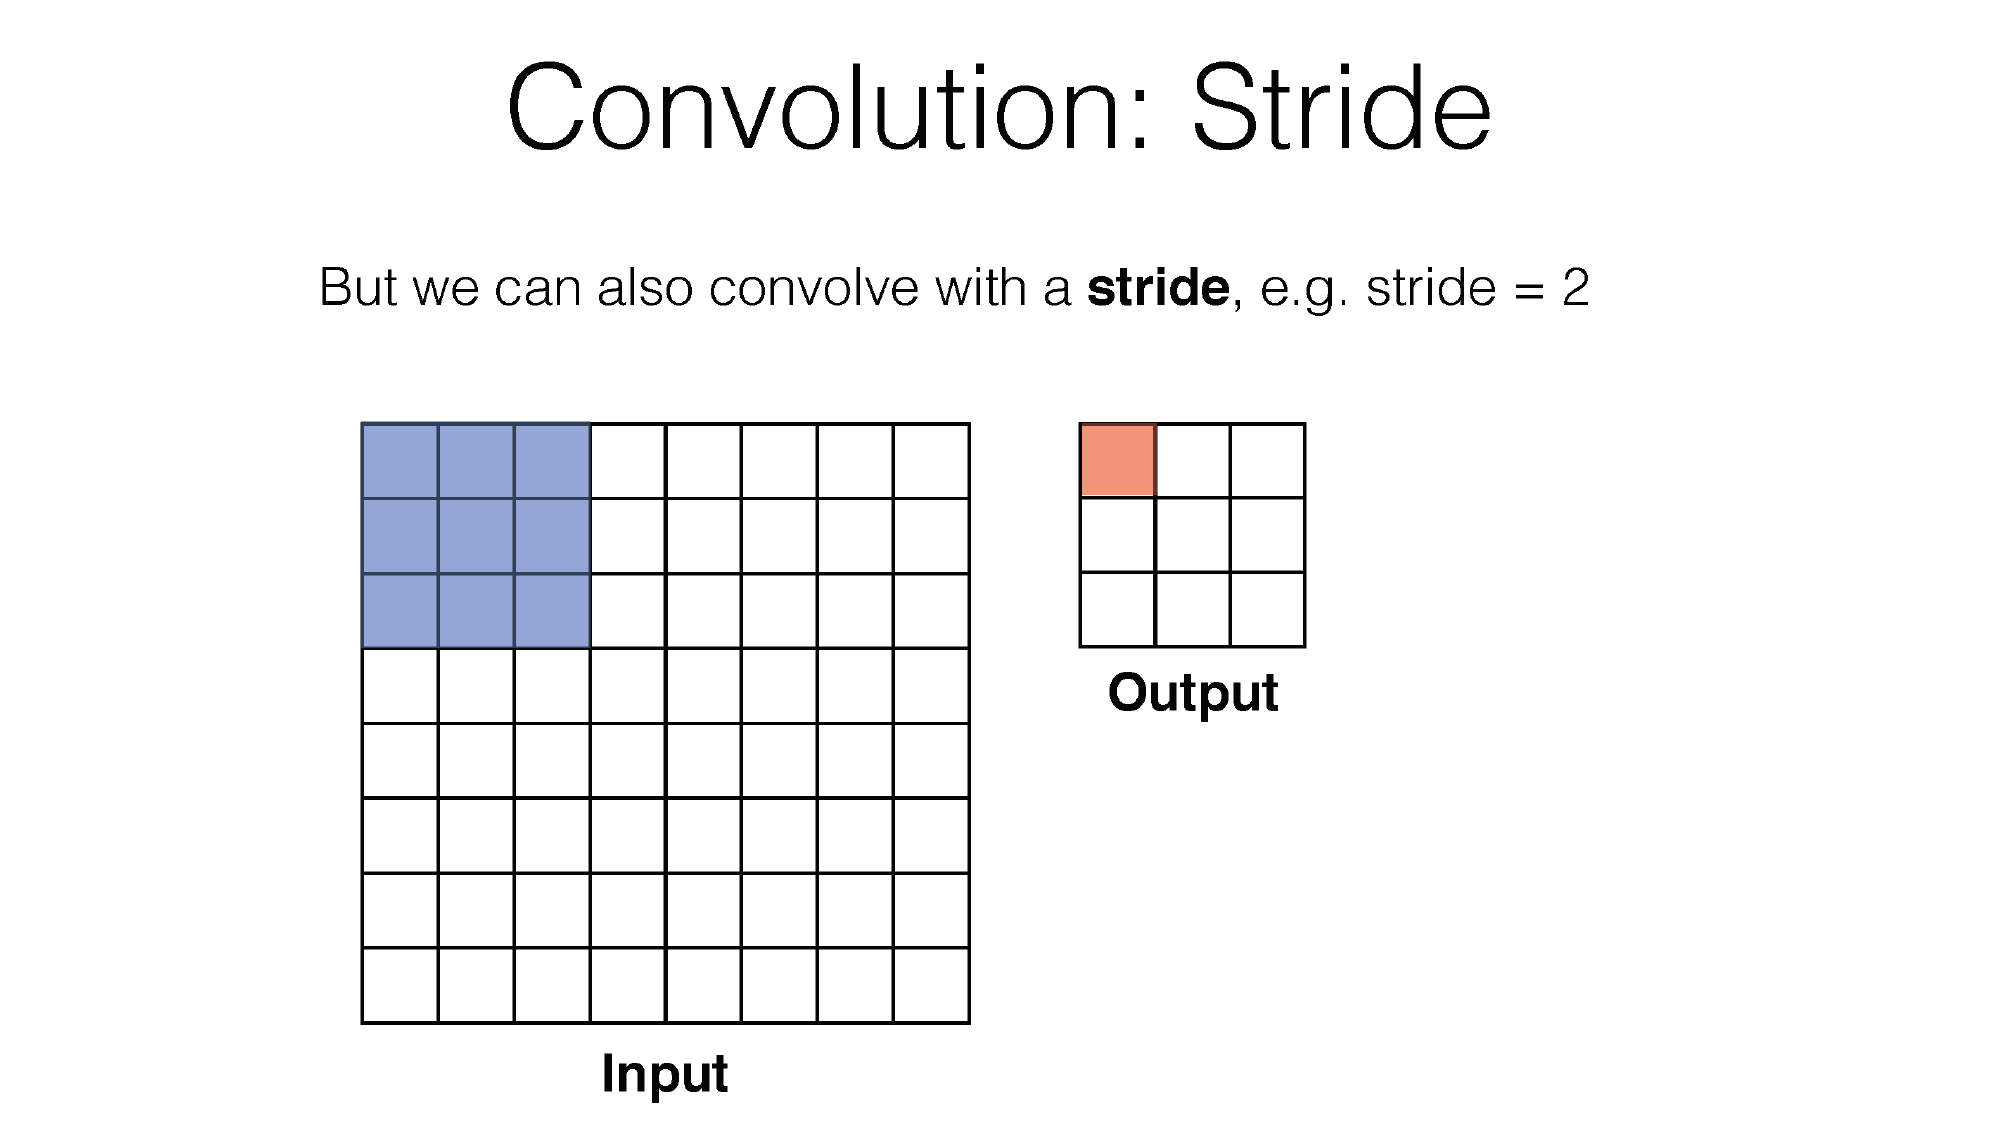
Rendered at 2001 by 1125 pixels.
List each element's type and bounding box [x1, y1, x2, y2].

picture [249, 0, 1751, 1125]
